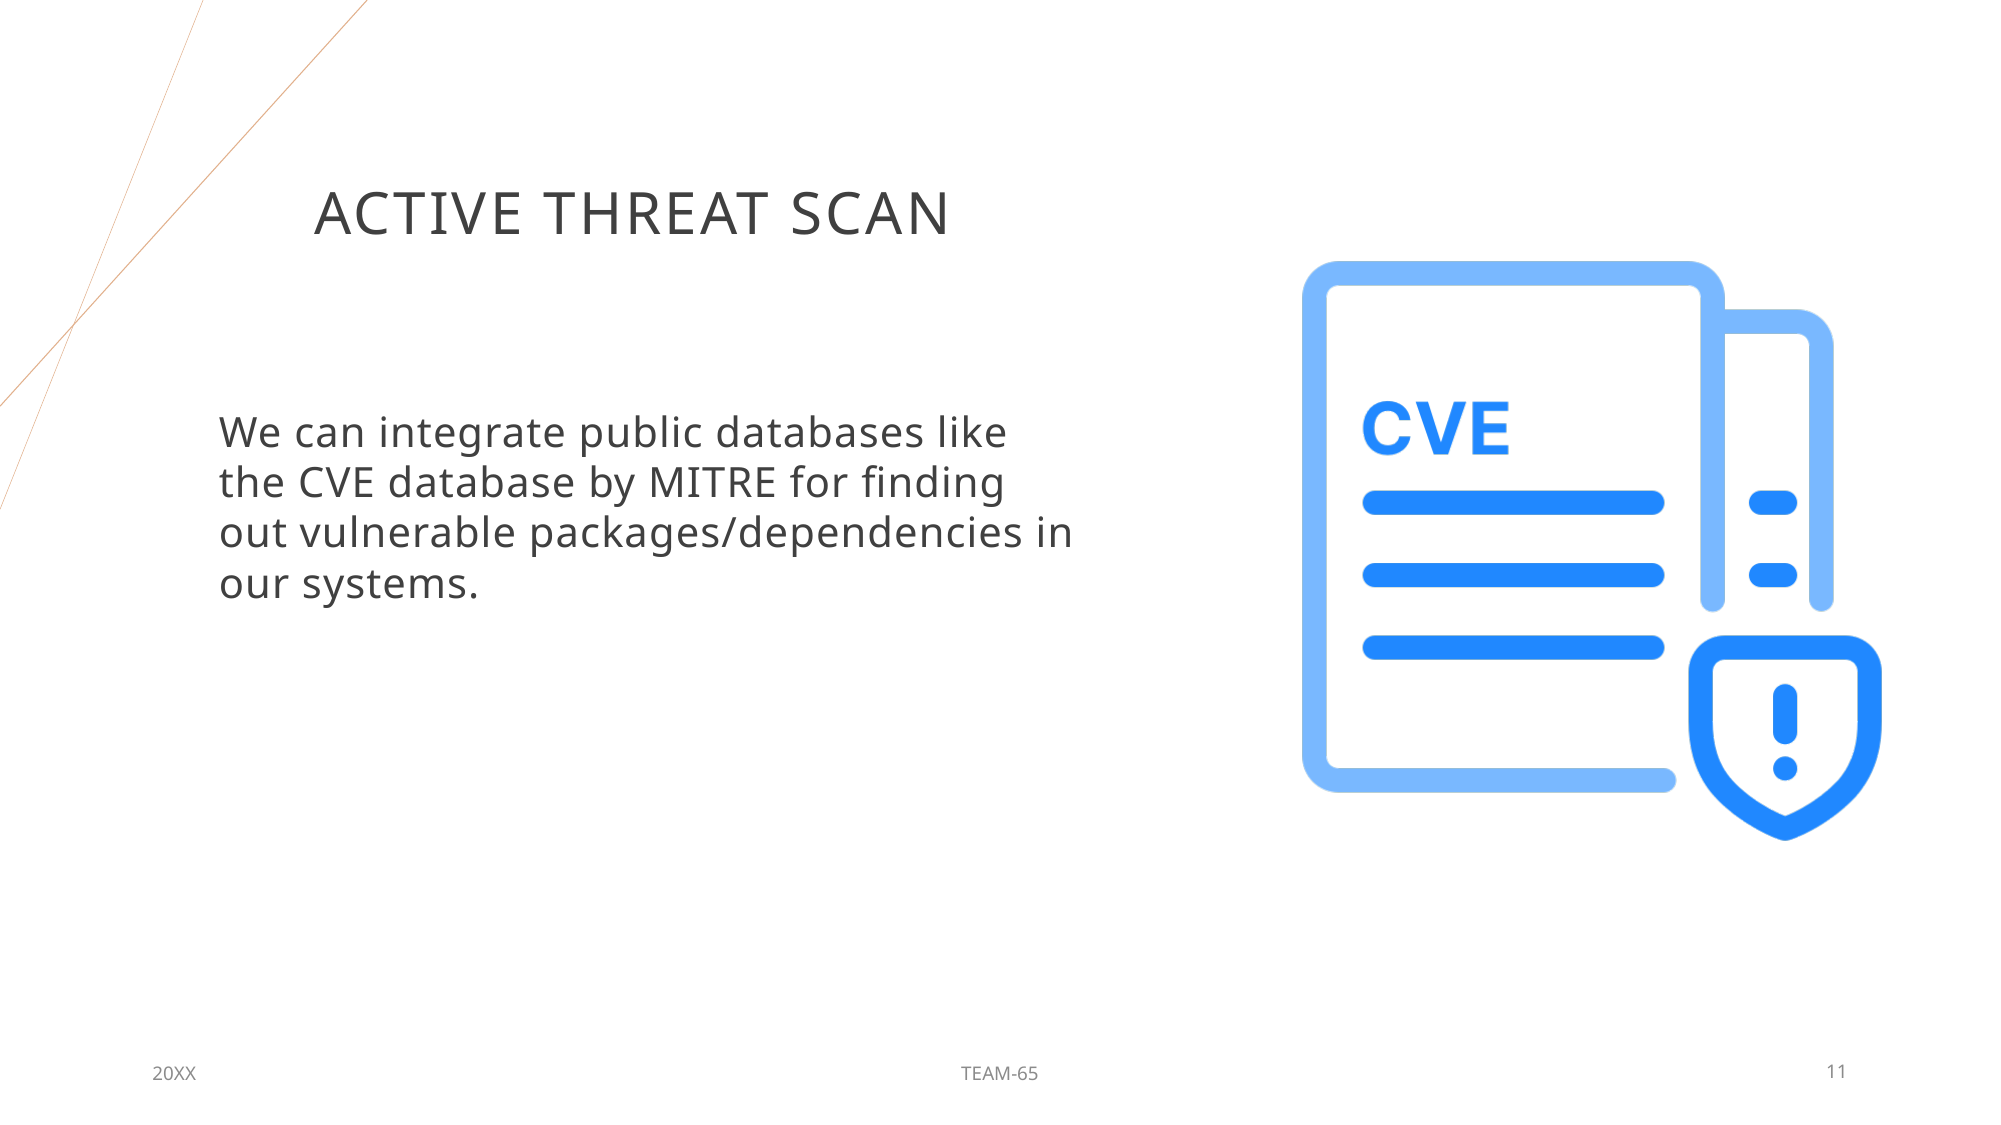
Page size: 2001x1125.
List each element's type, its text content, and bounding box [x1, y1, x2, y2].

slide_number 11 [1412, 1042, 1863, 1103]
footer TEAM-65 [662, 1042, 1338, 1103]
picture [1254, 213, 1930, 889]
list We can integrate public databases like the CVE database by MITRE for finding out vulnerable packages/dependencies in our systems. [203, 398, 1094, 727]
list ACTIVE THREAT SCAN [299, 119, 1863, 255]
slide_number 20XX [137, 1042, 588, 1103]
